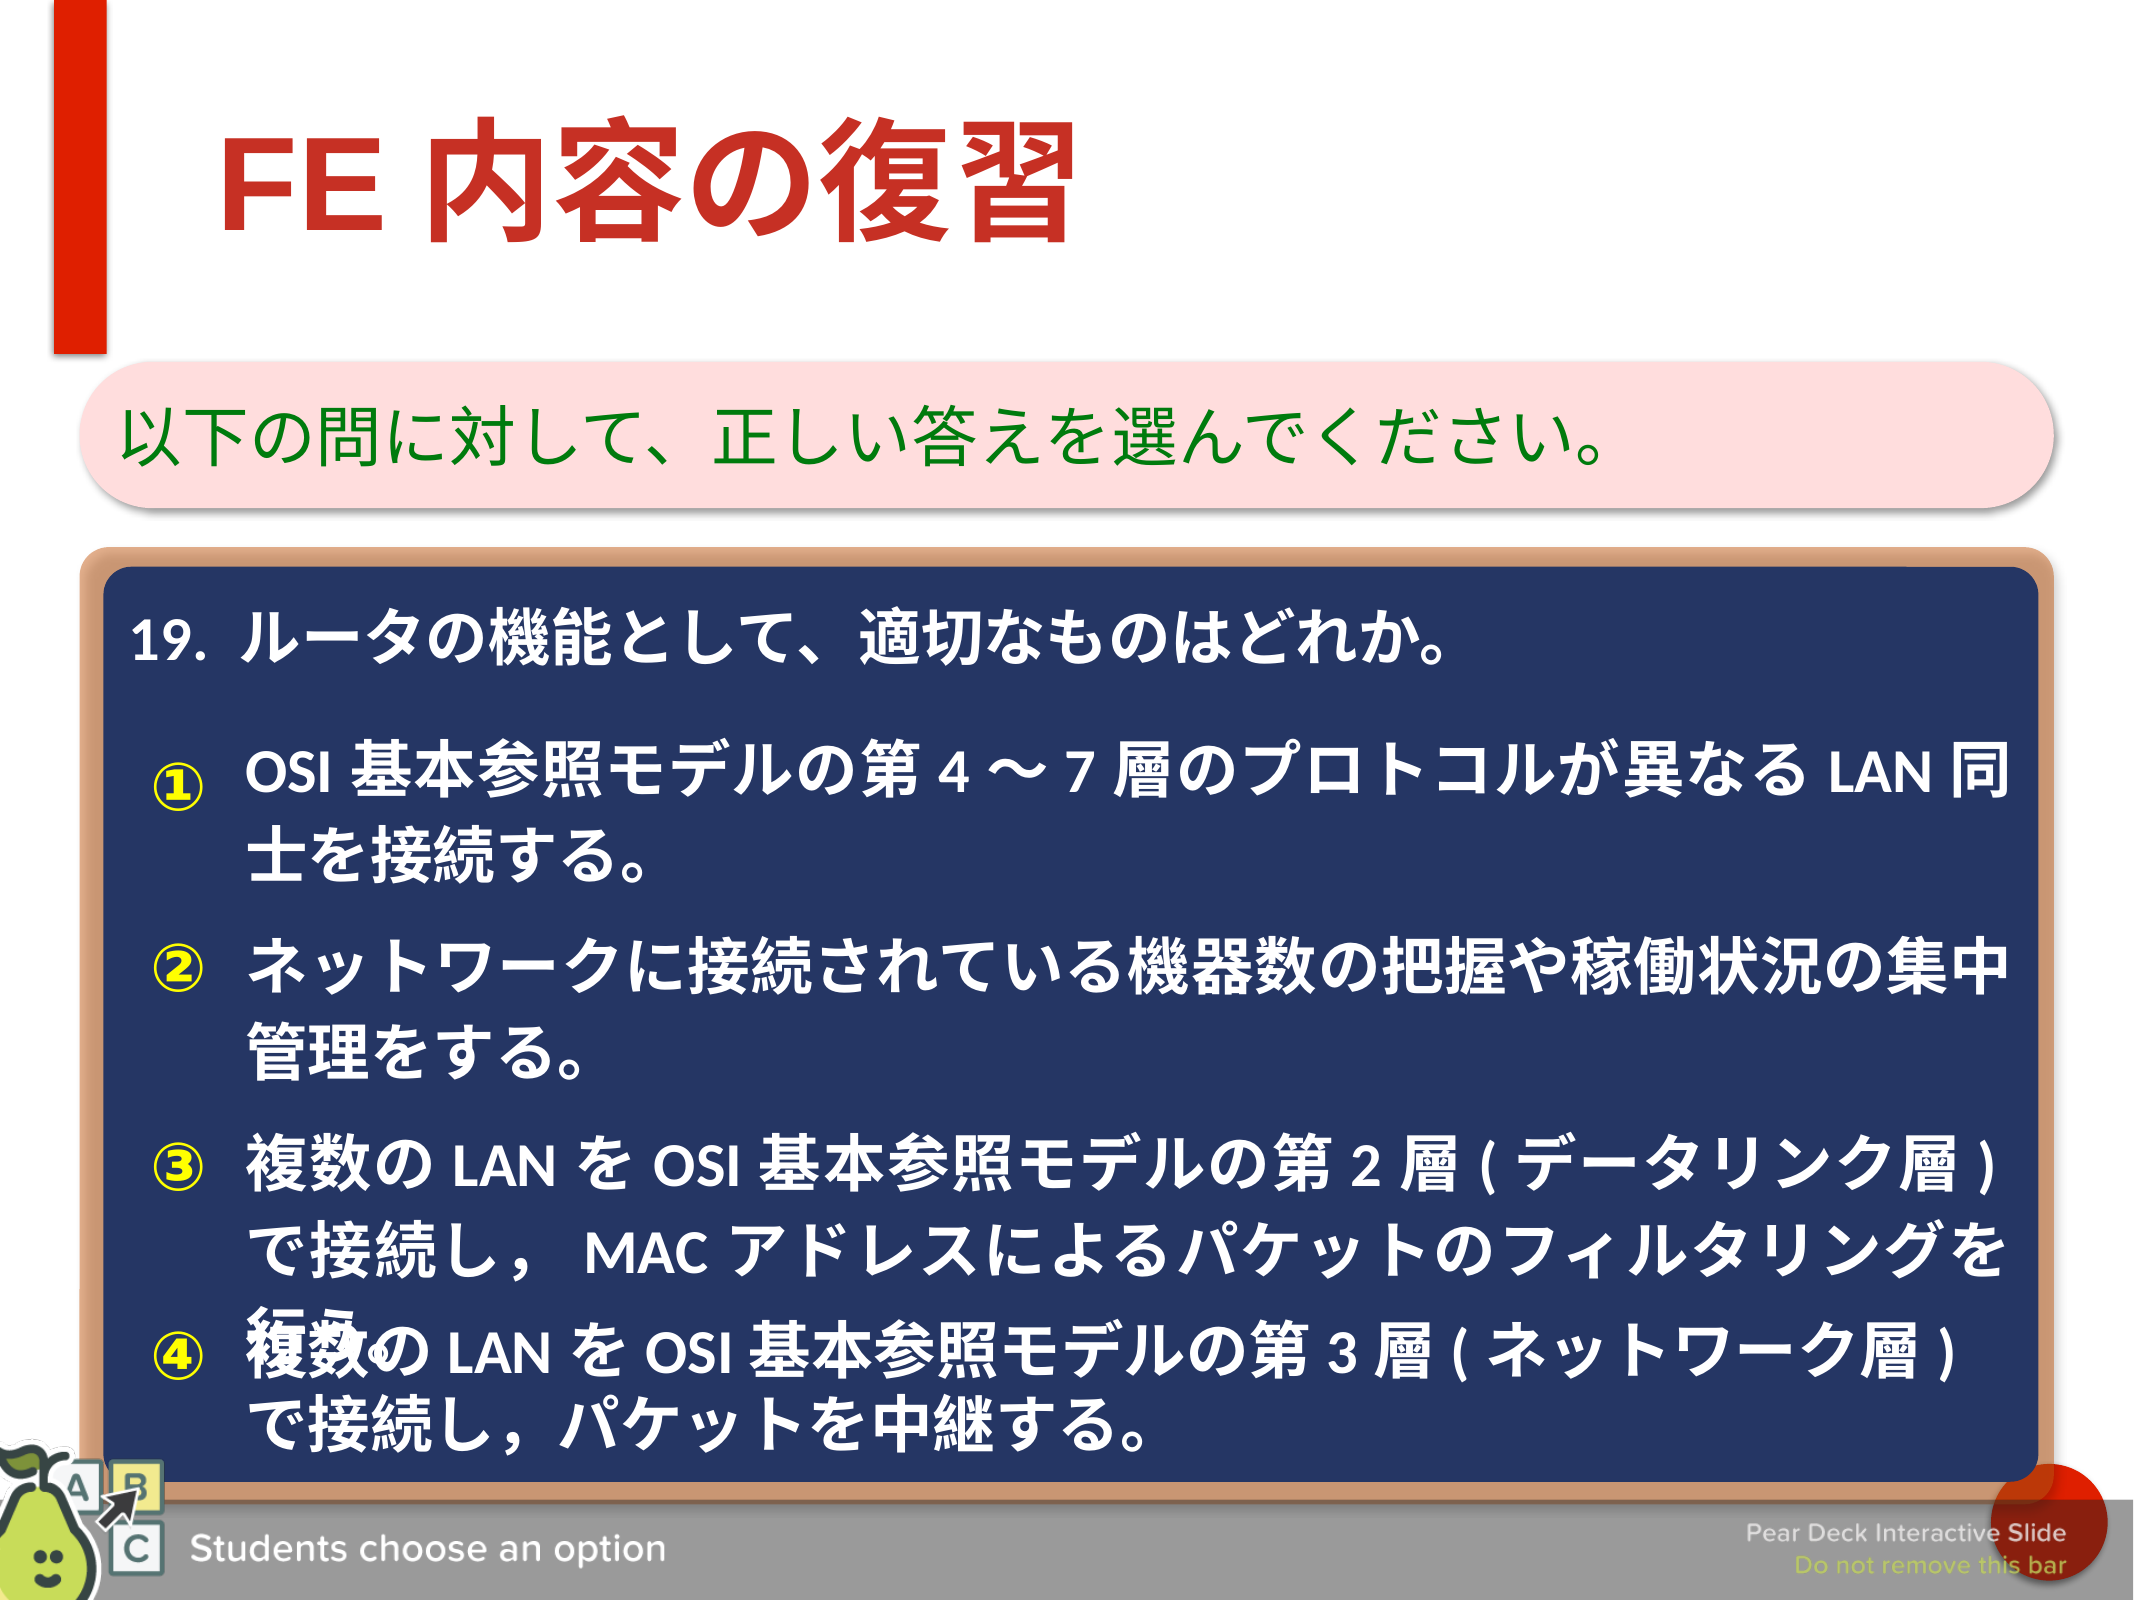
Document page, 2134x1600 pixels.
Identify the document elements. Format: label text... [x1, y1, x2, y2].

picture [0, 1433, 2134, 1600]
text_box ネットワークに接続されている機器数の把握や稼働状況の集中管理をする。 [230, 908, 2028, 1096]
text_box 以下の問に対して、正しい答えを選んでください。 [79, 361, 2054, 509]
text_box ② [120, 926, 237, 1014]
text_box 複数のLANをOSI基本参照モデルの第2層(データリンク層)で接続し，MACアドレスによるパケットのフィルタリングを行う。 [230, 1105, 2028, 1303]
title FE内容の復習 [208, 11, 1927, 343]
text_box ④ [120, 1314, 230, 1402]
text_box 19. ルータの機能として、適切なものはどれか。 [114, 578, 2049, 680]
text_box ③ [120, 1125, 237, 1213]
text_box [103, 566, 2039, 1432]
text_box [79, 547, 2054, 1432]
text_box OSI基本参照モデルの第4～7層のプロトコルが異なるLAN同士を接続する。 [230, 710, 2028, 899]
text_box ① [120, 745, 237, 832]
text_box 複数のLANをOSI基本参照モデルの第3層(ネットワーク層)で接続し，パケットを中継する。 [230, 1303, 2028, 1432]
